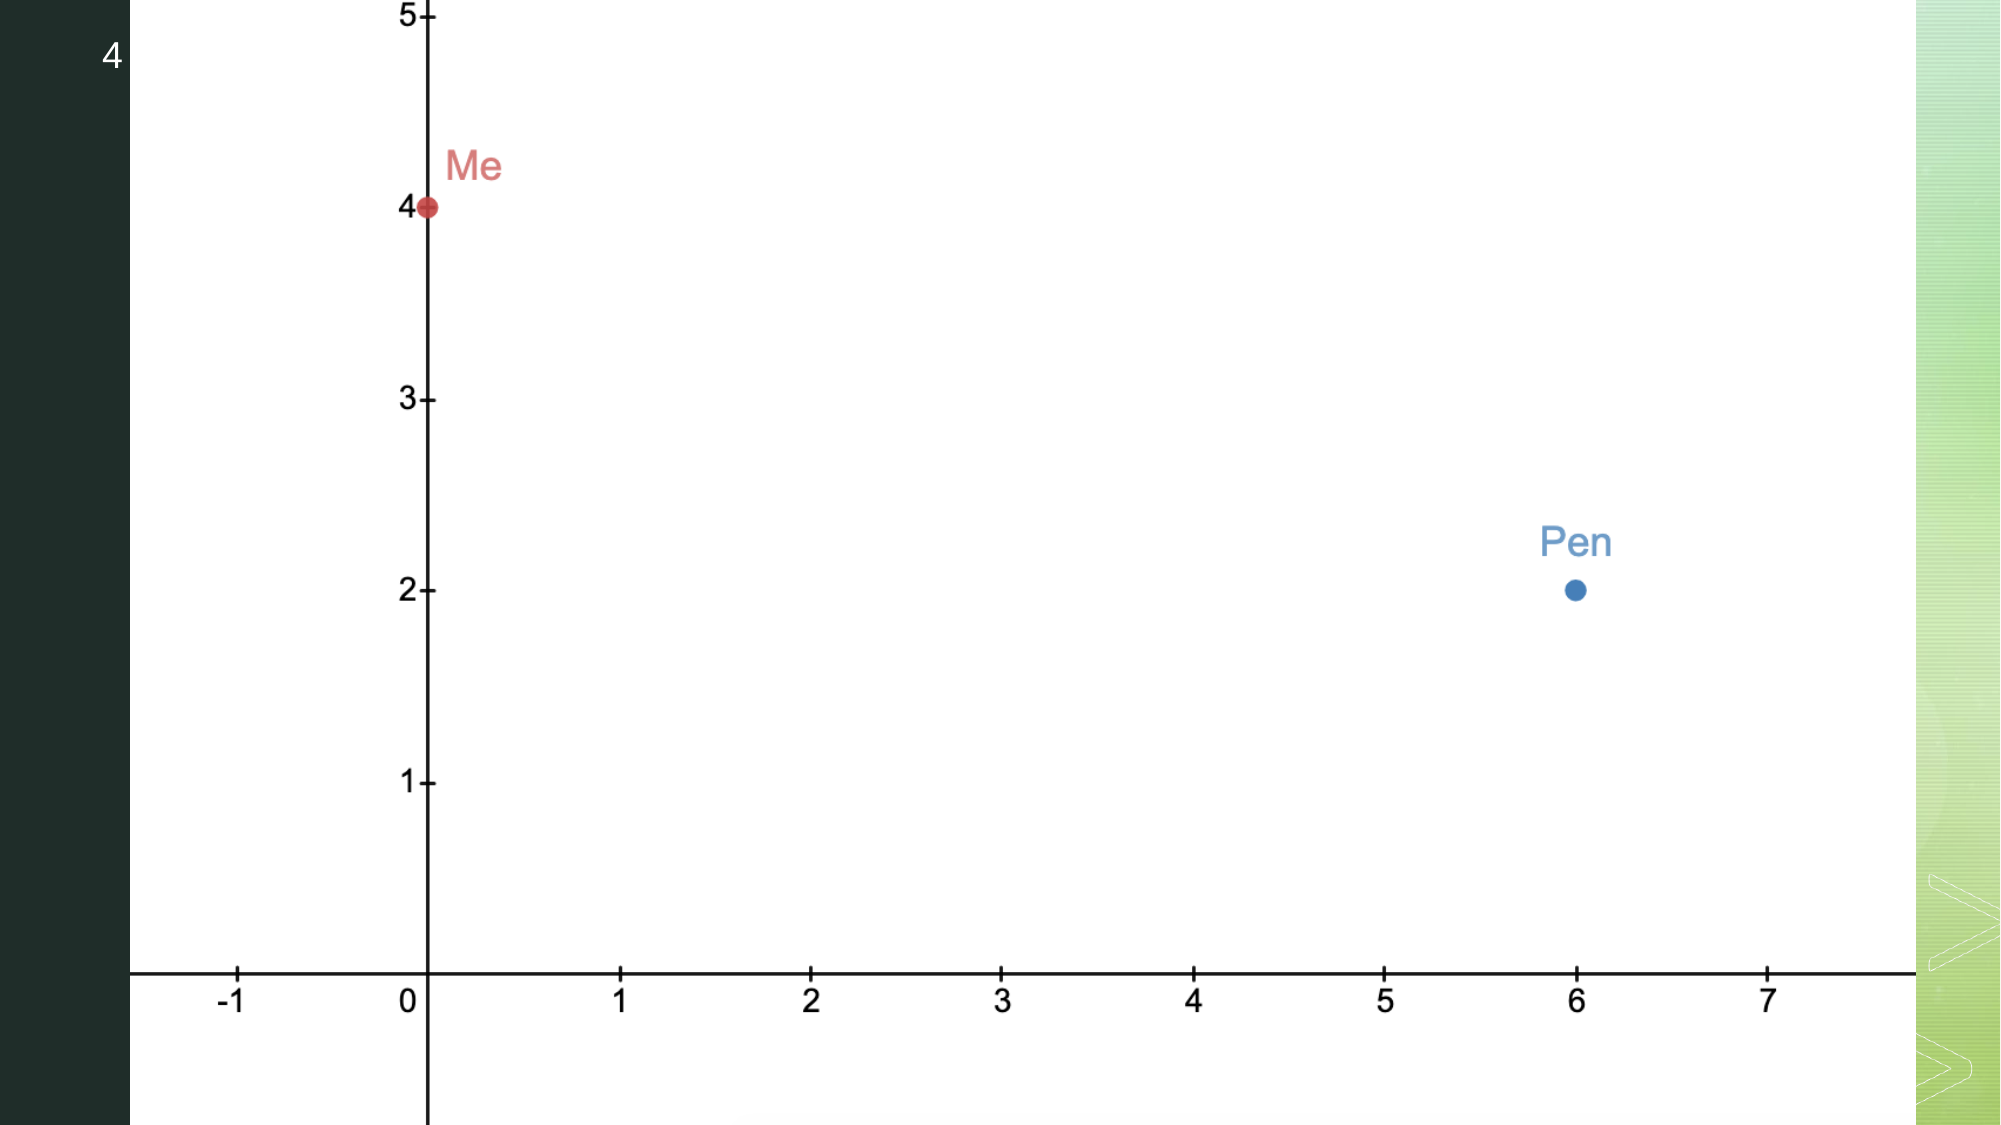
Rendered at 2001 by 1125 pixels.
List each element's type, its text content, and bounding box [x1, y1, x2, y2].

slide_number ‹#› [25, 26, 124, 80]
picture [130, 0, 2001, 1125]
